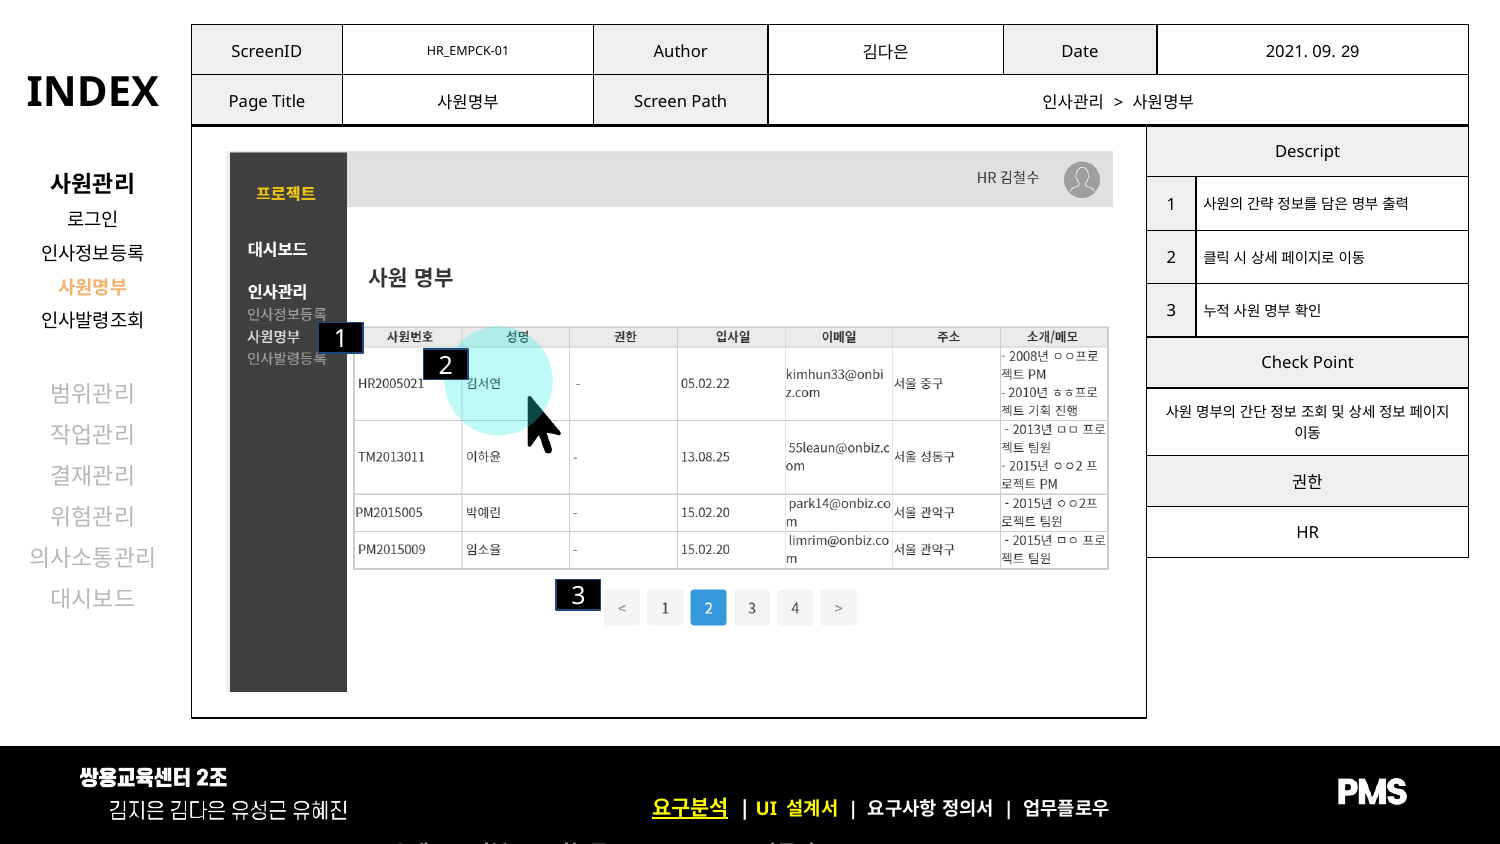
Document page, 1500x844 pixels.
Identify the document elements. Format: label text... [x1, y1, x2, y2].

table_cell 누적 사원 명부 확인 [1197, 284, 1468, 336]
table_header ScreenID [192, 25, 342, 74]
table_cell Check Point [1147, 338, 1468, 387]
picture [0, 746, 1500, 844]
table_cell Screen Path [594, 75, 767, 124]
text_box [191, 125, 1147, 718]
table_cell 사원의 간략 정보를 담은 명부 출력 [1197, 177, 1468, 230]
table_cell 3 [1147, 284, 1195, 336]
table_cell 1 [1147, 177, 1195, 230]
table_cell 사원명부 [343, 75, 593, 124]
table_header Author [594, 25, 767, 74]
picture [225, 151, 1113, 693]
table_cell Page Title [192, 75, 342, 124]
table_cell 인사관리 > 사원명부 [769, 75, 1468, 124]
table_cell 권한 [1147, 456, 1468, 506]
table_header Descript [1147, 127, 1468, 176]
table_header Date [1004, 25, 1156, 74]
table_header 2021. 09. 29 [1158, 25, 1468, 74]
table_cell 사원 명부의 간단 정보 조회 및 상세 정보 페이지 이동 [1147, 389, 1468, 455]
table_cell 2 [1147, 231, 1195, 283]
table_header 김다은 [769, 25, 1003, 74]
table_cell HR [1147, 507, 1468, 557]
table_cell 클릭 시 상세 페이지로 이동 [1197, 231, 1468, 283]
table_header HR_EMPCK-01 [343, 25, 593, 74]
text_box INDEX 사원관리 로그인 인사정보등록 사원명부 인사발령조회 범위관리 작업관리 결재관리 위험관리 의사소통관리 대시보드 [7, 24, 179, 725]
